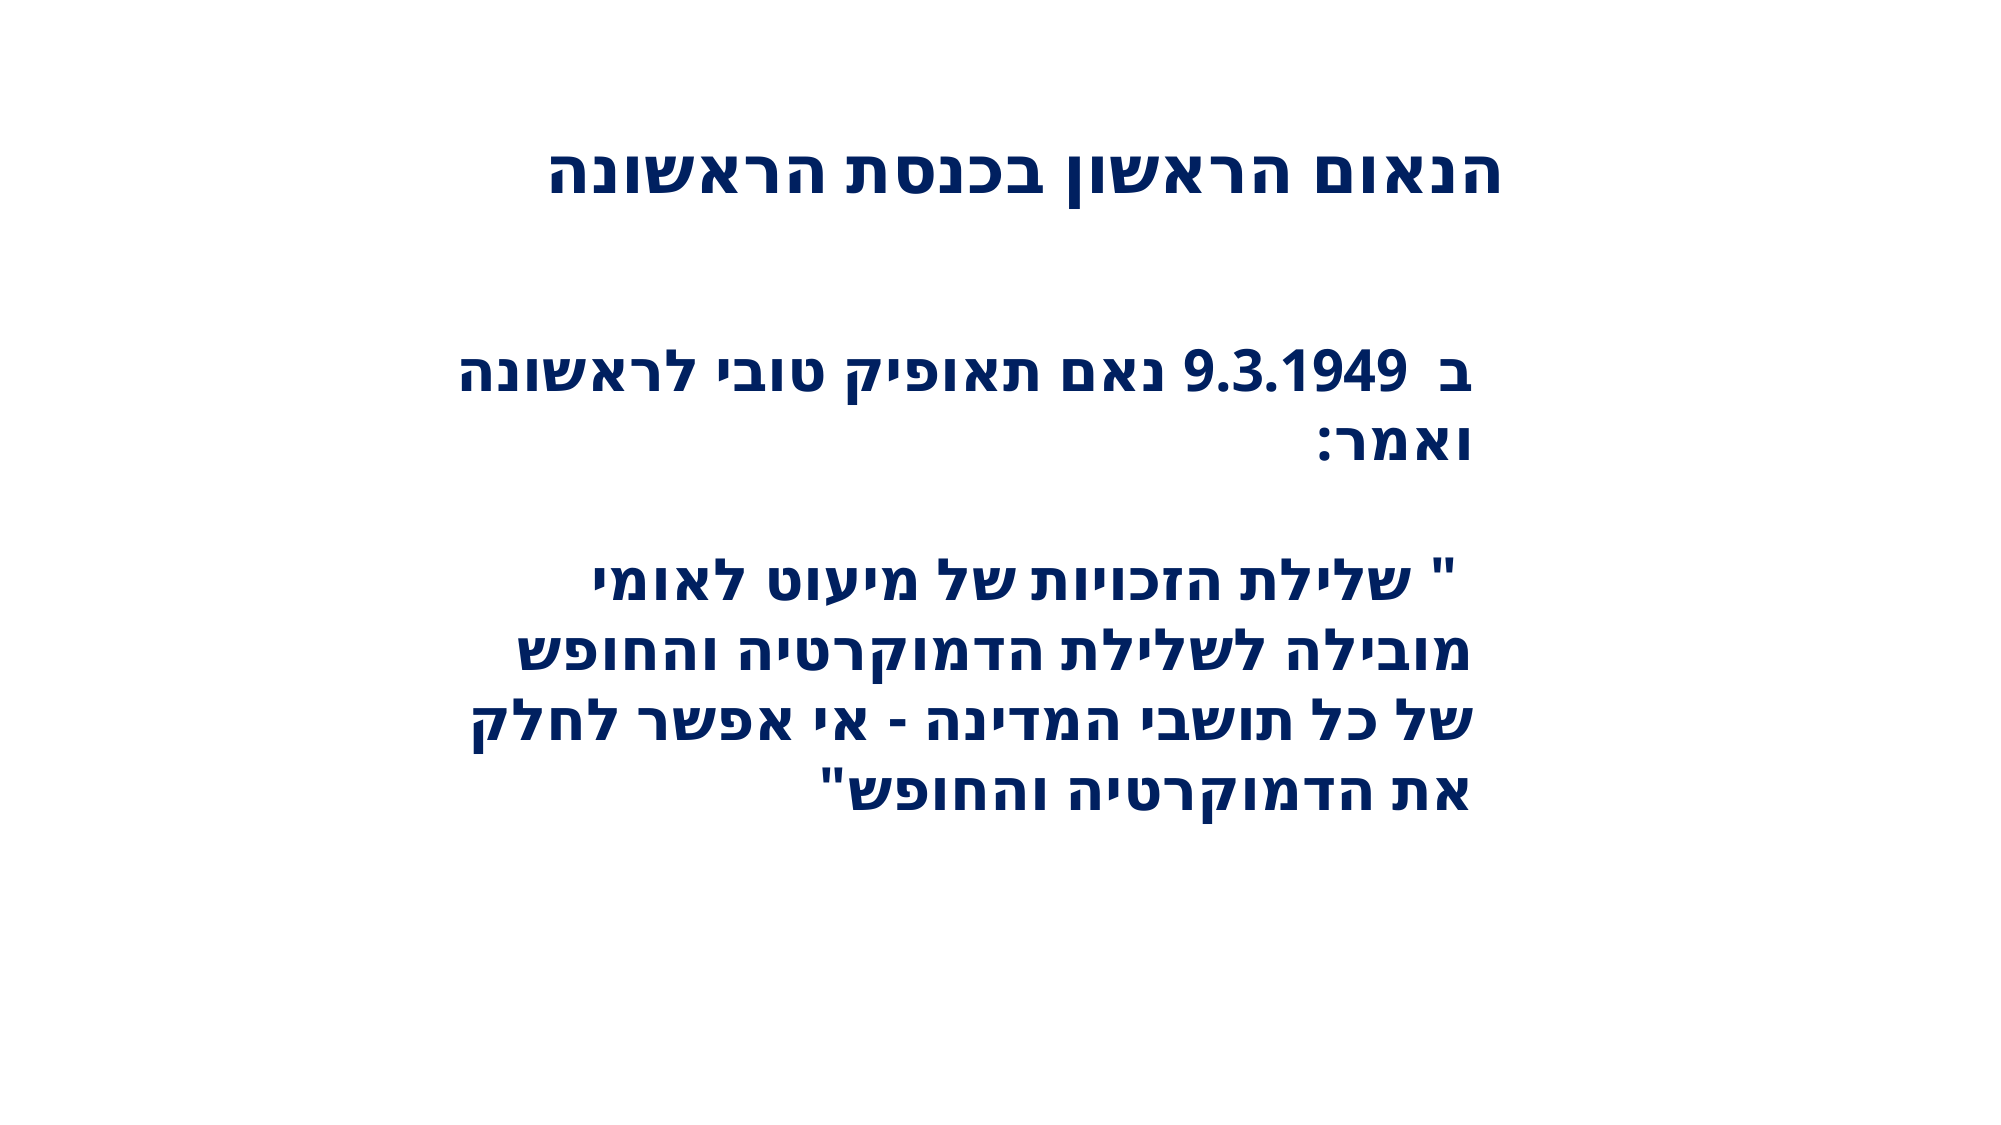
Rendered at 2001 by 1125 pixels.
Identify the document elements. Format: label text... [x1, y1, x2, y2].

text_box הנאום הראשון בכנסת הראשונה [530, 119, 1521, 214]
text_box ב 9.3.1949 נאם תאופיק טובי לראשונה ואמר: " שלילת הזכויות של מיעוט לאומי מובילה לשלילת הדמוקרטיה והחופש של כל תושבי המדינה - אי אפשר לחלק את הדמוקרטיה והחופש" [420, 325, 1490, 830]
